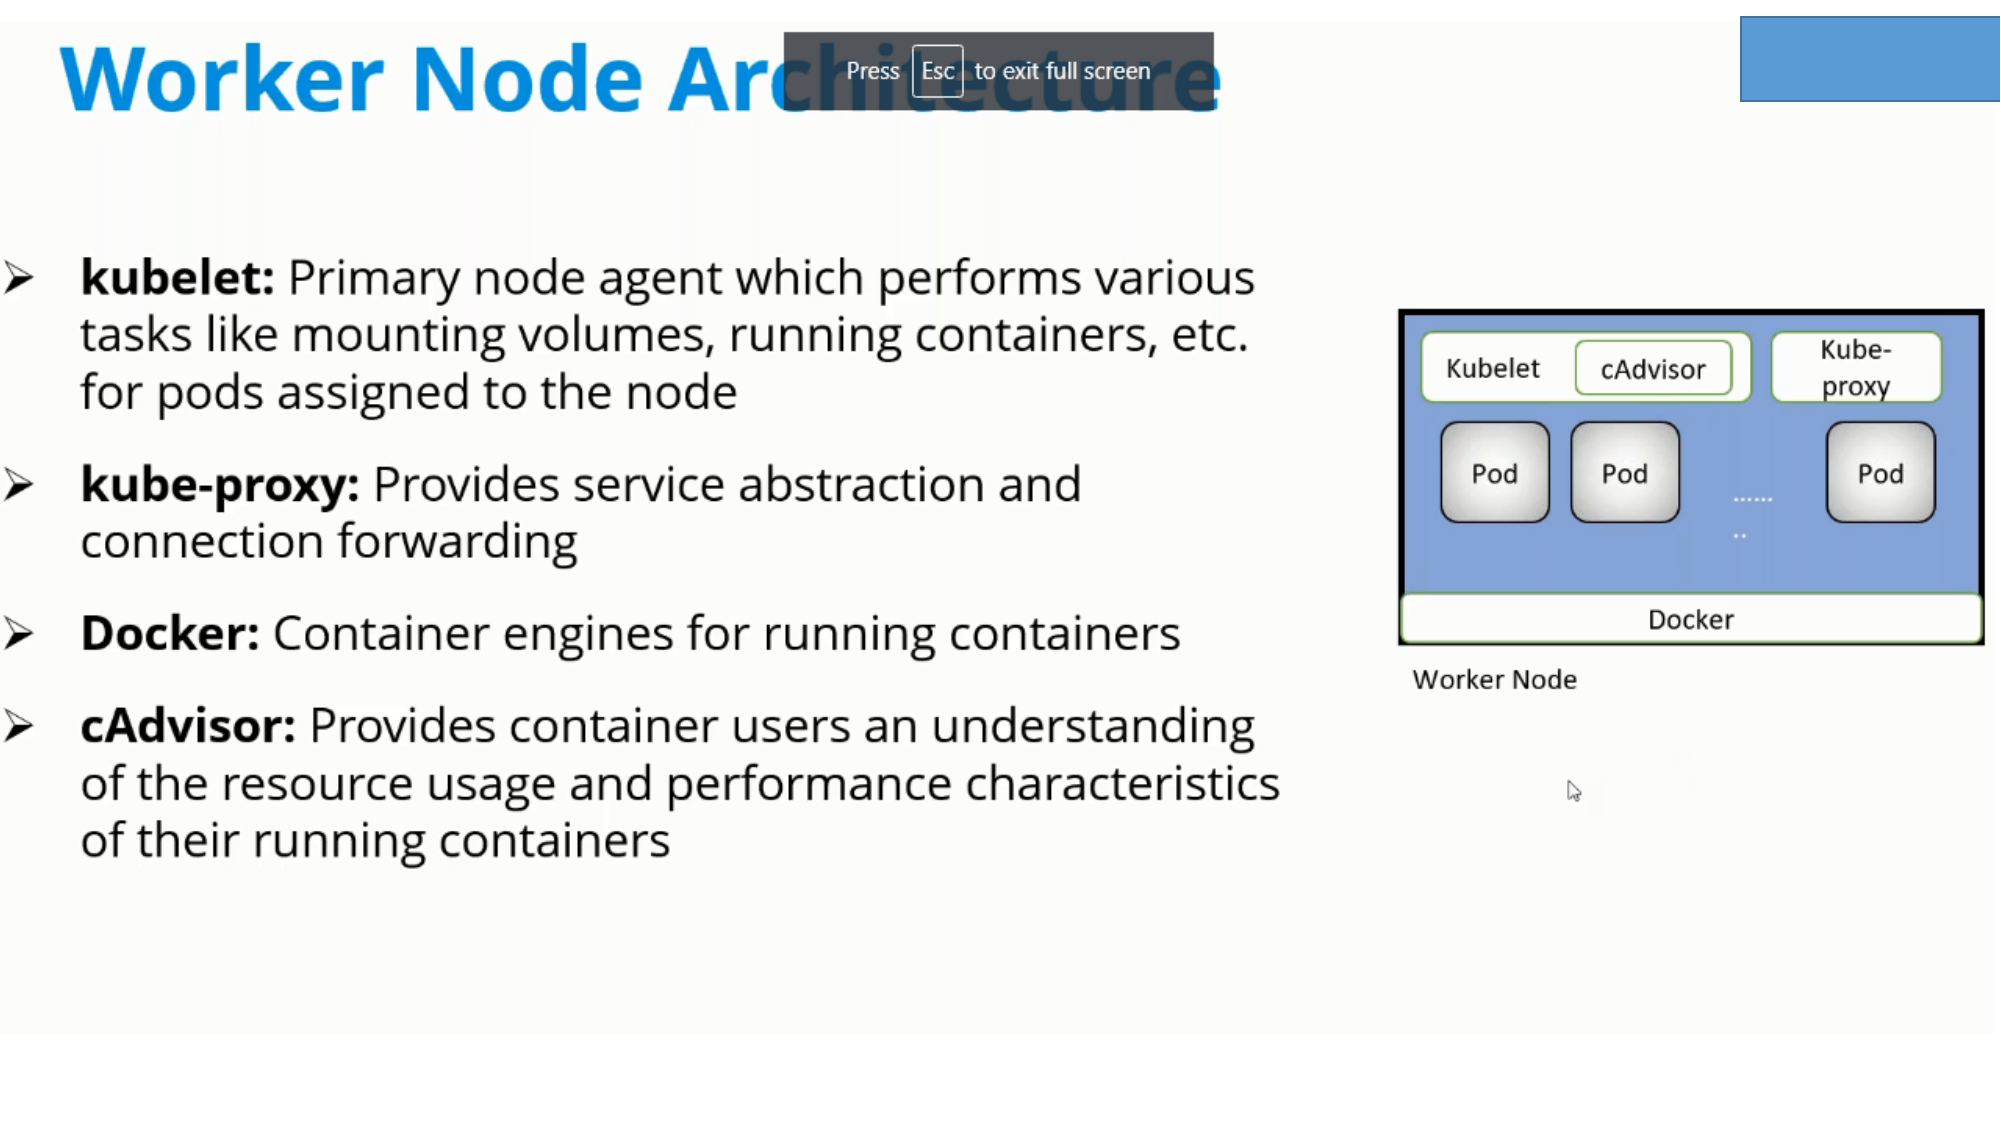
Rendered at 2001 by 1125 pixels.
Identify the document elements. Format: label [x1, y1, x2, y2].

text_box [1740, 16, 2000, 102]
picture [0, 22, 1993, 1035]
